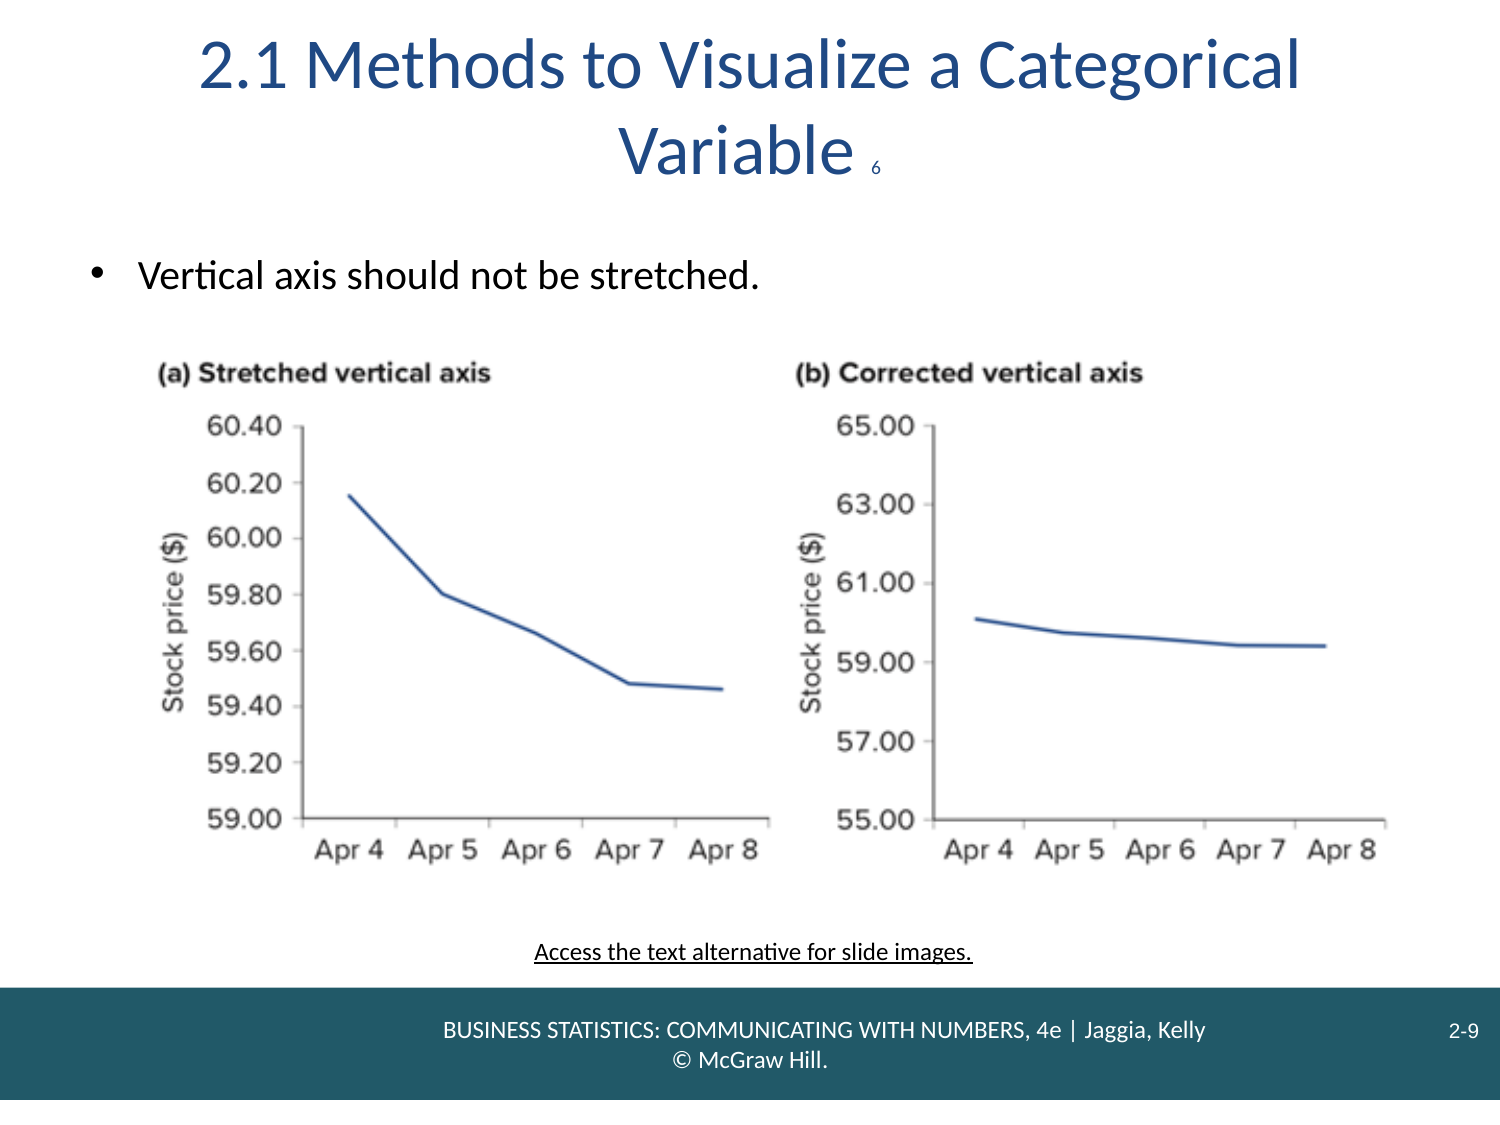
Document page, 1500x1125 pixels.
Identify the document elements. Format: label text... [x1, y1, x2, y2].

title 2.1 Methods to Visualize a Categorical Variable 6 [75, 9, 1425, 197]
picture [137, 345, 1425, 893]
list Access the text alternative for slide images. [478, 927, 1029, 982]
list Vertical axis should not be stretched. [75, 239, 1425, 313]
